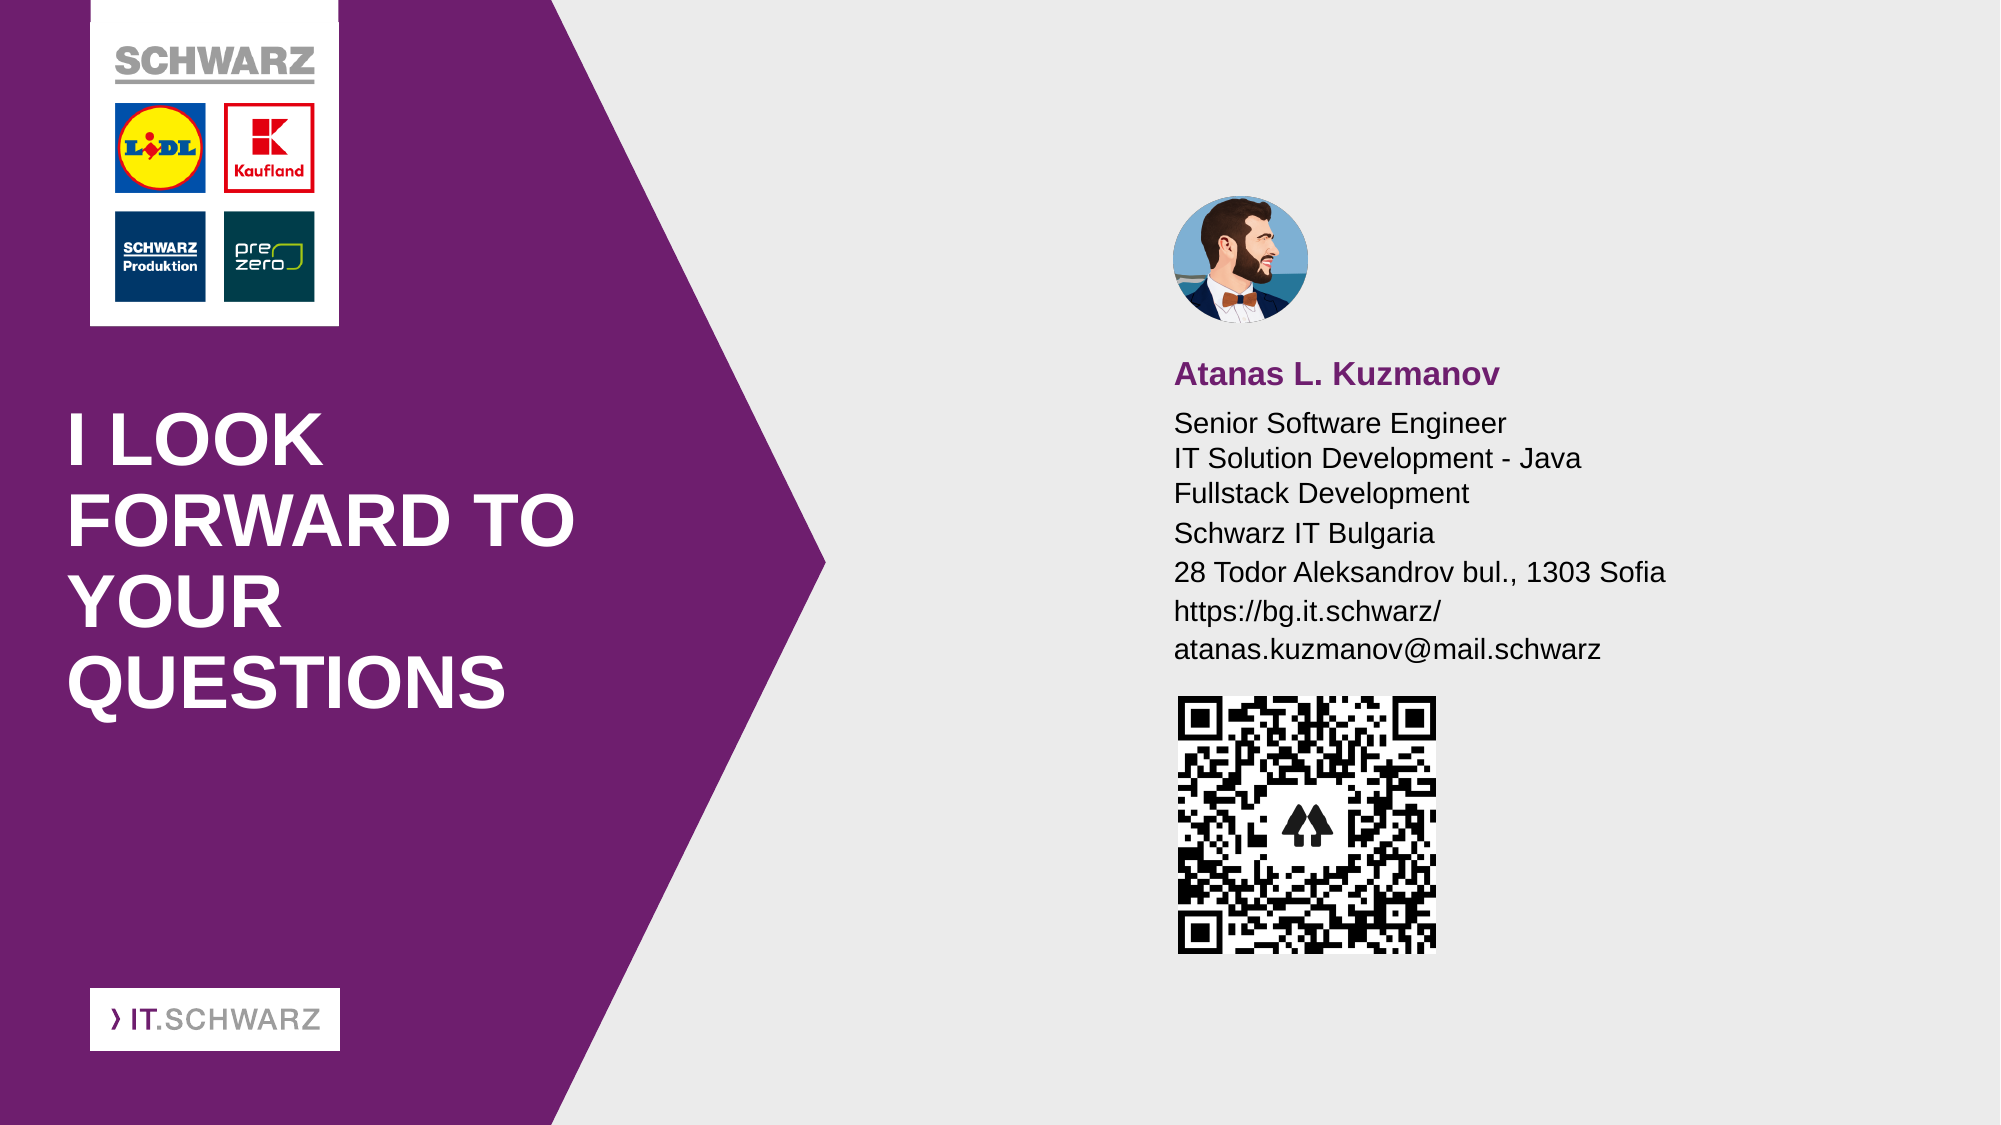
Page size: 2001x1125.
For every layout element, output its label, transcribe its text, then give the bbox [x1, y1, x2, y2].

picture [90, 21, 339, 327]
list Atanas L. Kuzmanov Senior Software Engineer IT Solution Development - Java Fullstack Development Schwarz IT Bulgaria 28 Todor Aleksandrov bul., 1303 Sofia https://bg.it.schwarz/ [1173, 322, 1694, 571]
list atanas.kuzmanov@mail.schwarz [1173, 629, 1694, 737]
picture [1173, 196, 1308, 323]
title I LOOK FORWARD TO YOUR QUESTIONS [66, 377, 693, 748]
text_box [90, 987, 341, 1050]
picture [1178, 696, 1436, 954]
